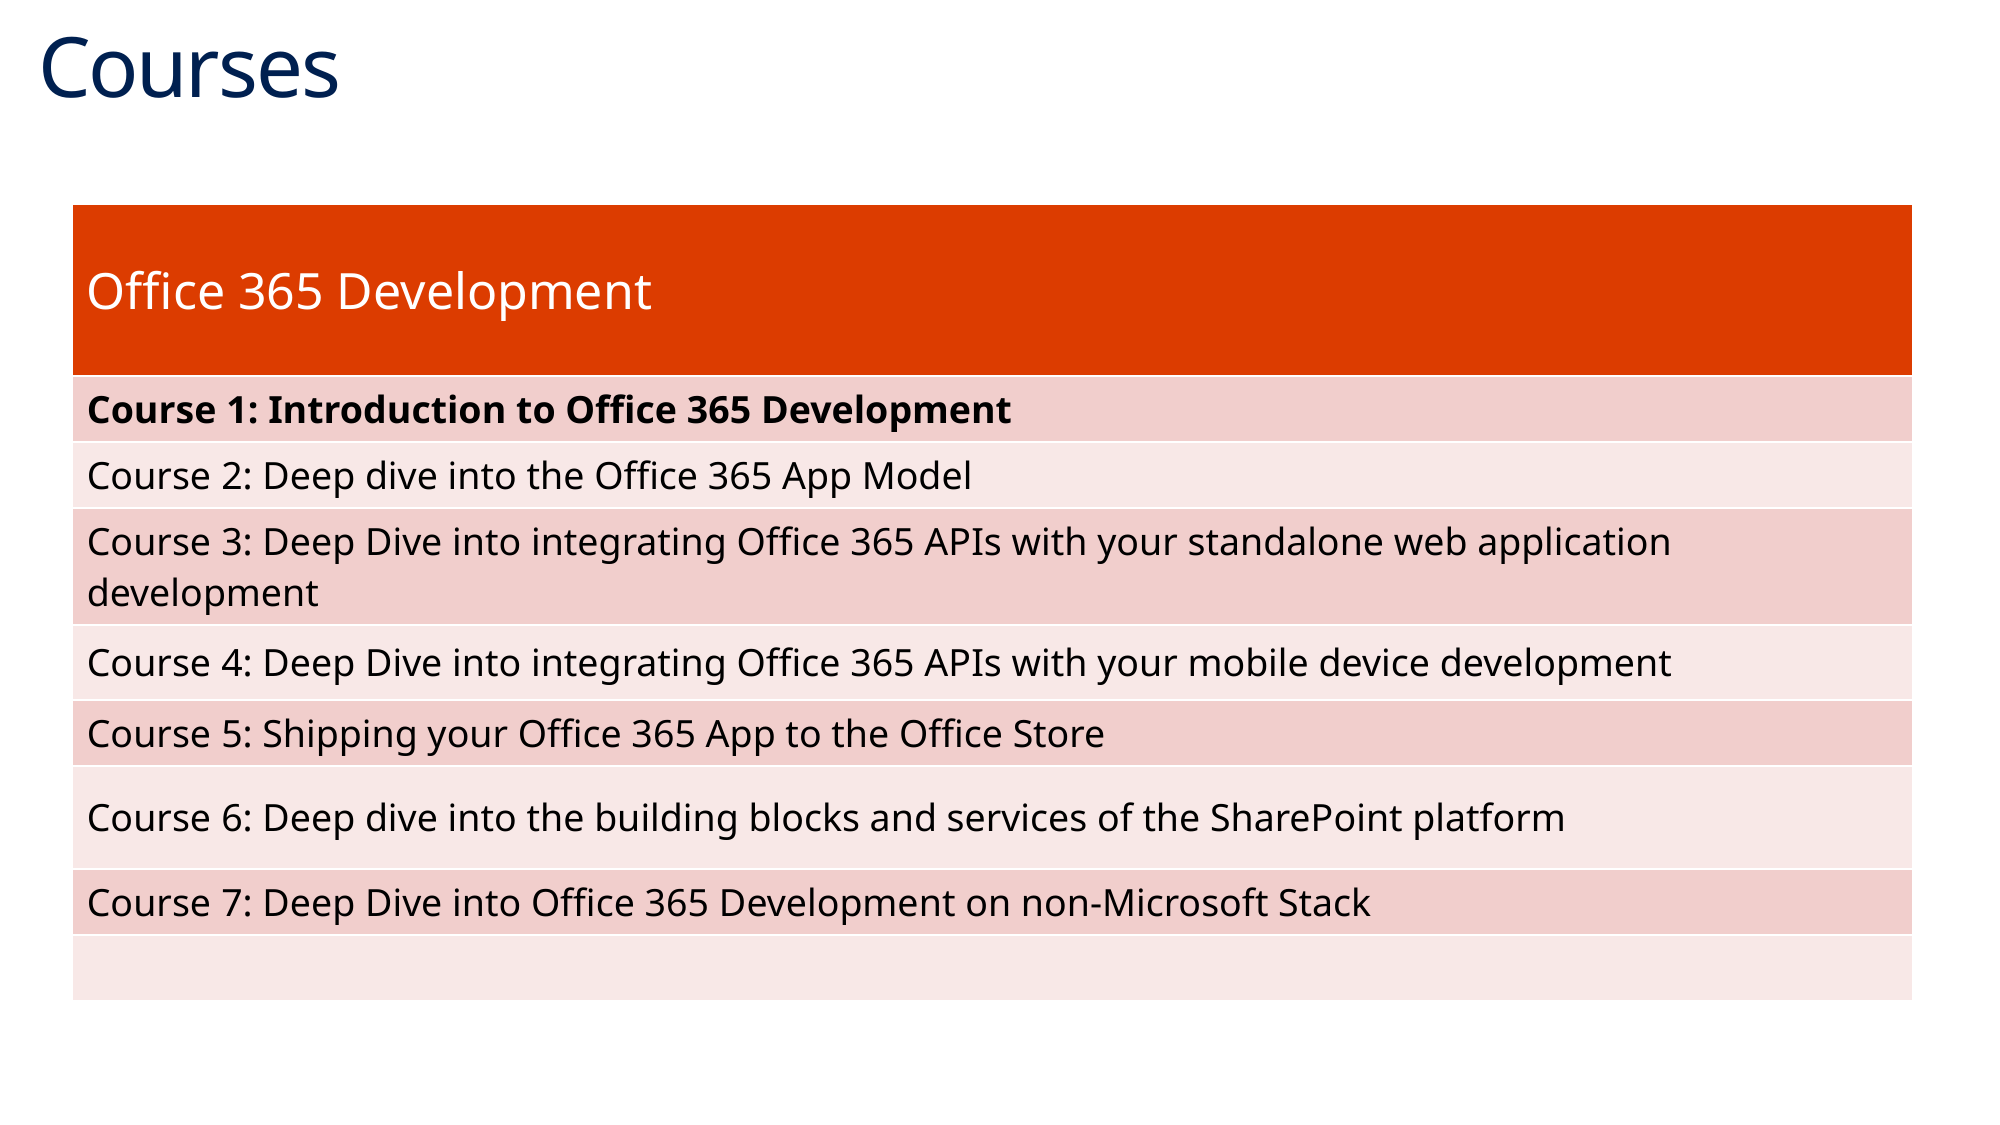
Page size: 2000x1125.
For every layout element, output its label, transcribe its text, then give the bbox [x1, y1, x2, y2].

title Courses [38, 25, 1962, 224]
table_cell Course 3: Deep Dive into integrating Office 365 APIs with your standalone web application development [73, 509, 1912, 624]
table_cell Course 4: Deep Dive into integrating Office 365 APIs with your mobile device development [73, 626, 1912, 699]
table_cell Course 5: Shipping your Office 365 App to the Office Store [73, 701, 1912, 765]
table_cell Course 6: Deep dive into the building blocks and services of the SharePoint platform [73, 767, 1912, 868]
table_cell Course 1: Introduction to Office 365 Development [73, 377, 1912, 441]
table_cell Course 7: Deep Dive into Office 365 Development on non-Microsoft Stack [73, 870, 1912, 934]
table_cell Course 2: Deep dive into the Office 365 App Model [73, 443, 1912, 507]
table_cell [73, 936, 1912, 1000]
table_header Office 365 Development [73, 205, 1912, 375]
